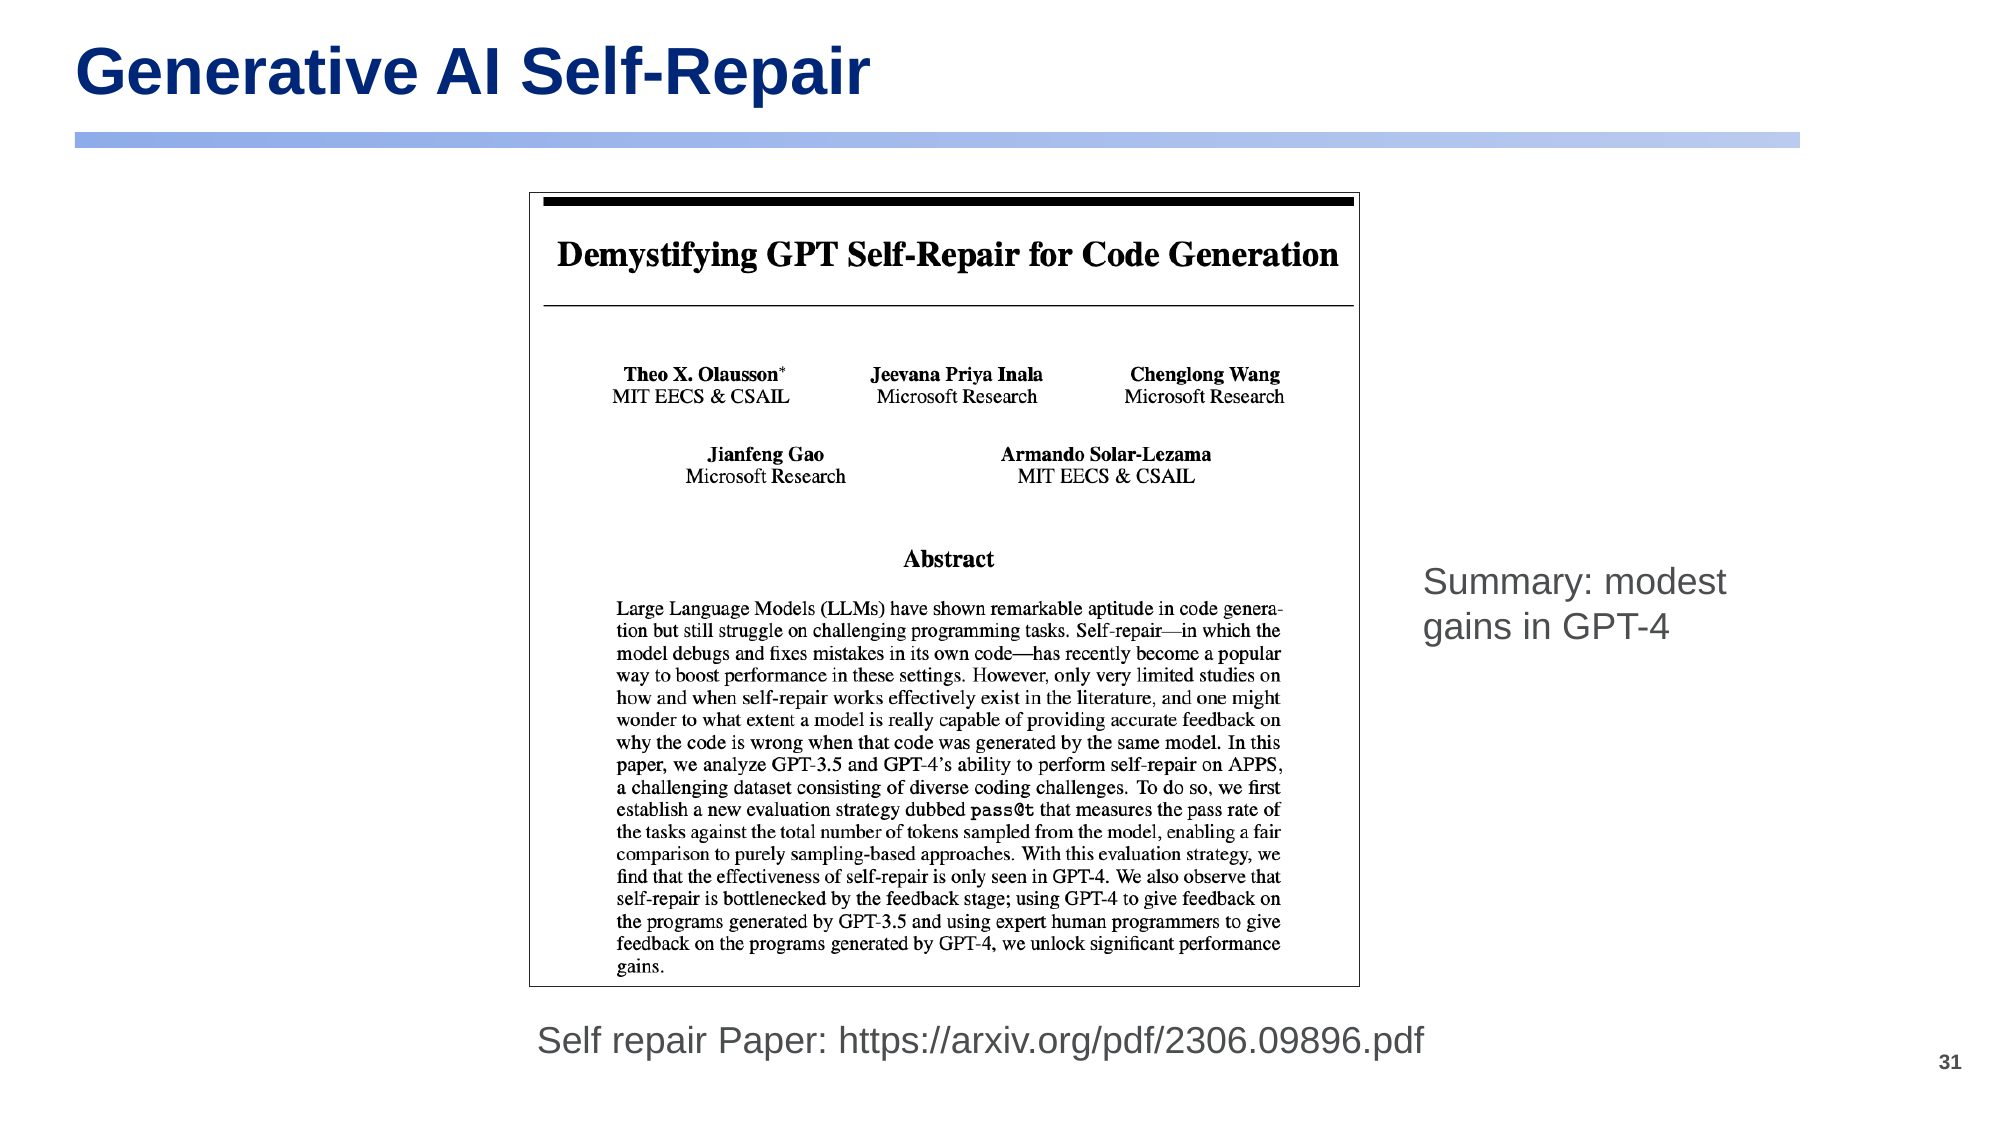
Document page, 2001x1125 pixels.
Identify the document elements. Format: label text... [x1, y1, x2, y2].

title Generative AI Self-Repair [75, 37, 1650, 110]
list Self repair Paper: https://arxiv.org/pdf/2306.09896.pdf [506, 986, 1464, 1082]
text_box Summary: modest gains in GPT-4 [1422, 557, 1738, 648]
picture [529, 192, 1360, 987]
